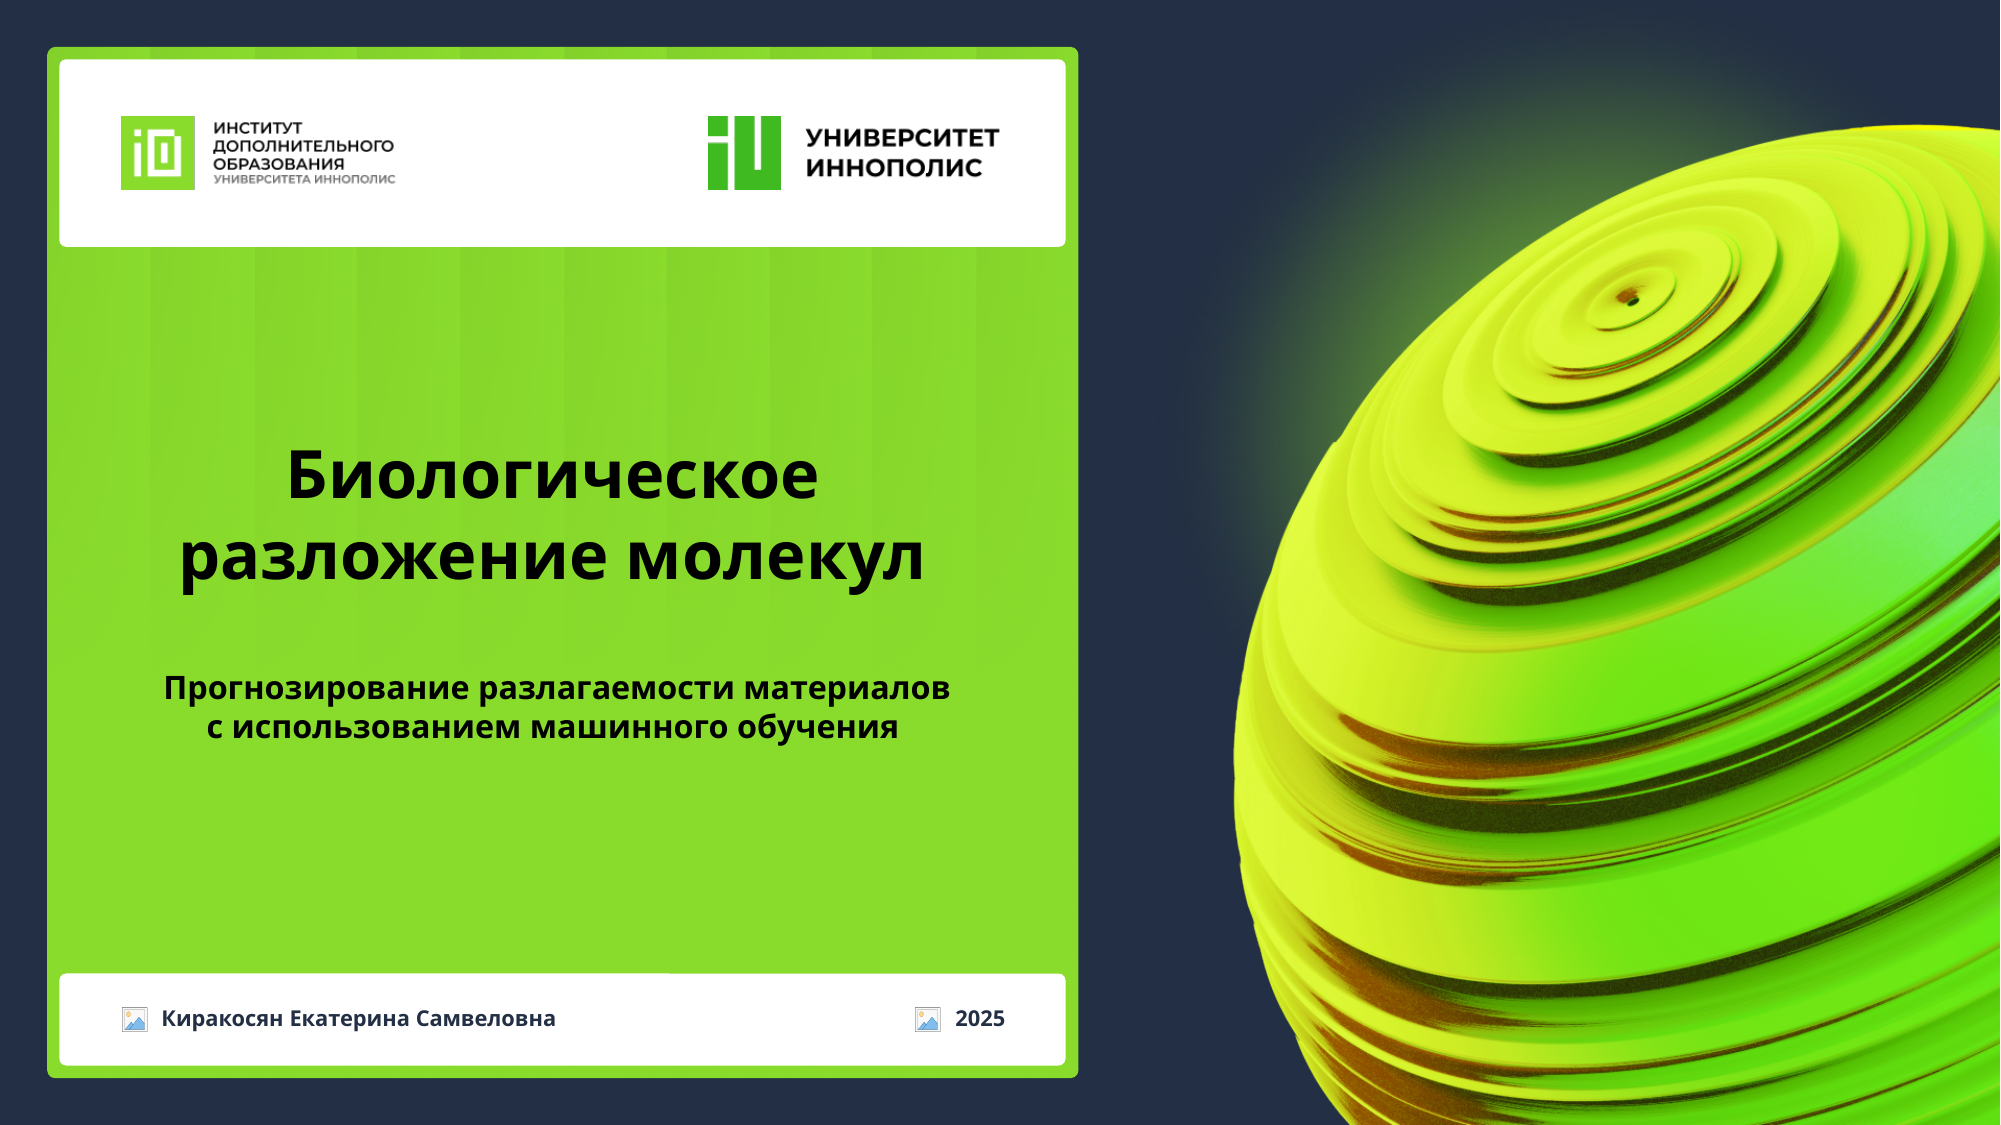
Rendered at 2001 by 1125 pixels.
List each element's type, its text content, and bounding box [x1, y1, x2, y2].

list 2025 [940, 995, 1065, 1044]
title Биологическое разложение молекул [106, 395, 1000, 600]
picture [47, 0, 2000, 1125]
subtitle Прогнозирование разлагаемости материалов с использованием машинного обучения [132, 659, 974, 787]
list Киракосян Екатерина Самвеловна [146, 995, 791, 1044]
